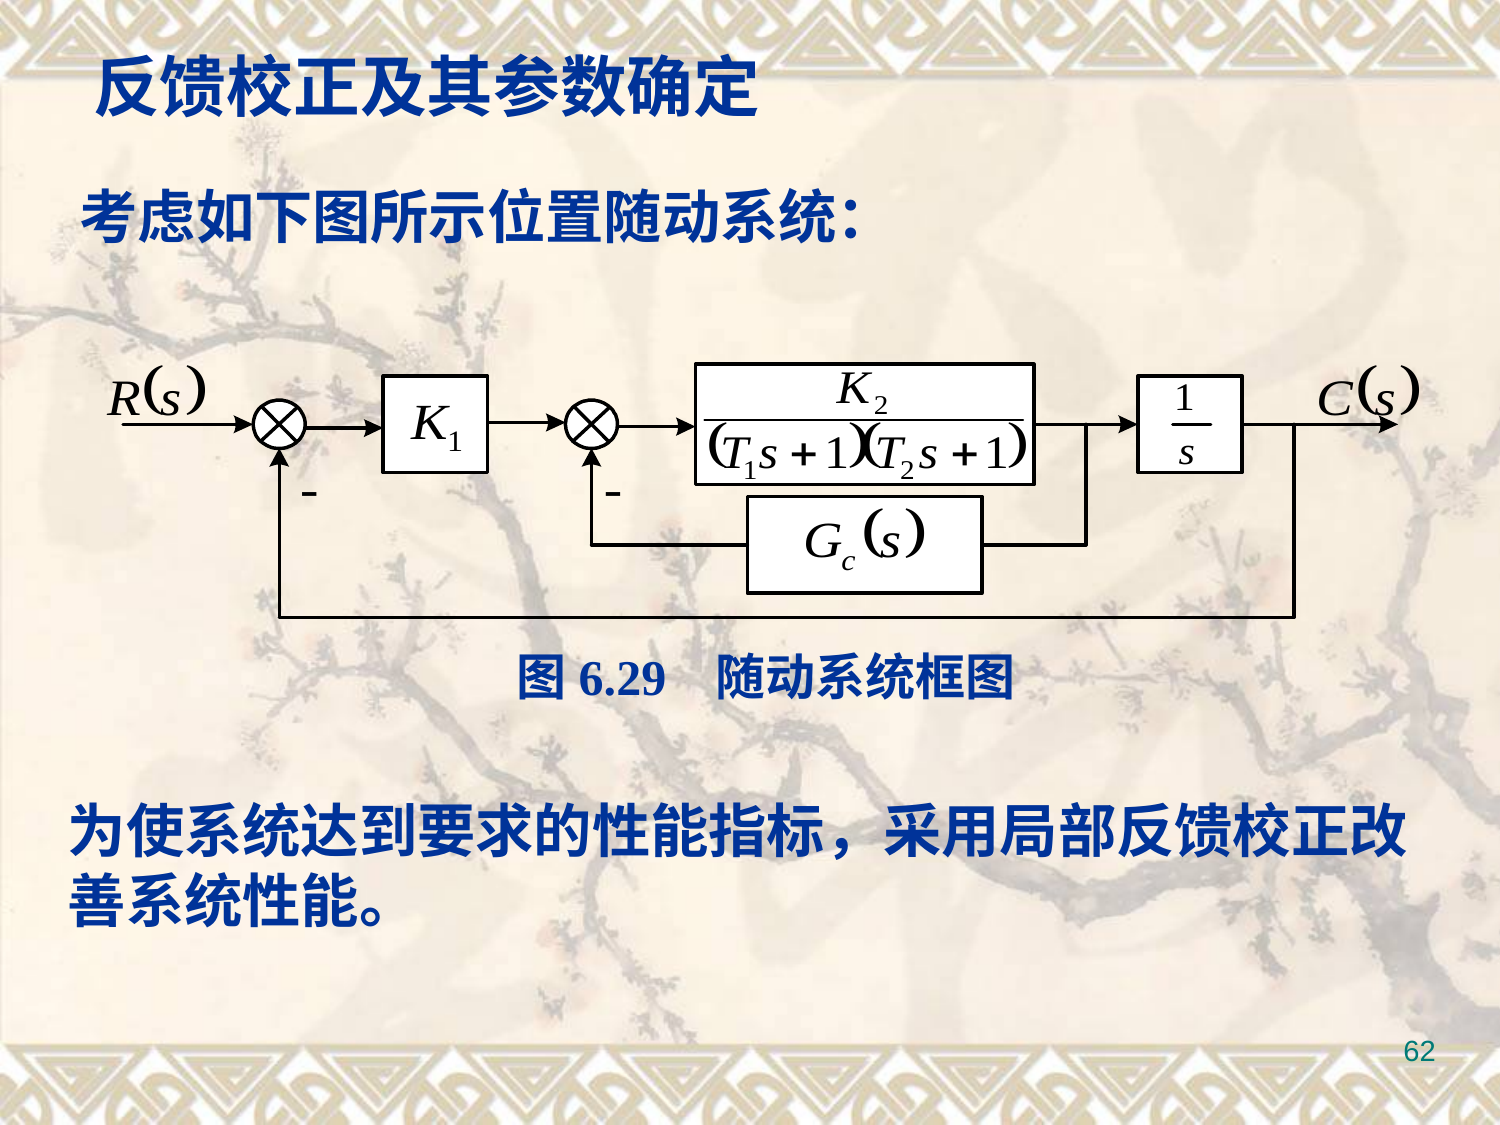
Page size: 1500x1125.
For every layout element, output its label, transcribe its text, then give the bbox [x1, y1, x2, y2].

text_box [1074, 1024, 1451, 1103]
text_box 考虑如下图所示位置随动系统： [64, 172, 1176, 258]
text_box 为使系统达到要求的性能指标，采用局部反馈校正改善系统性能。 [53, 786, 1436, 942]
text_box 图6.29 随动系统框图 [501, 637, 1483, 713]
title 反馈校正及其参数确定 [41, 31, 813, 140]
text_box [88, 349, 1434, 644]
